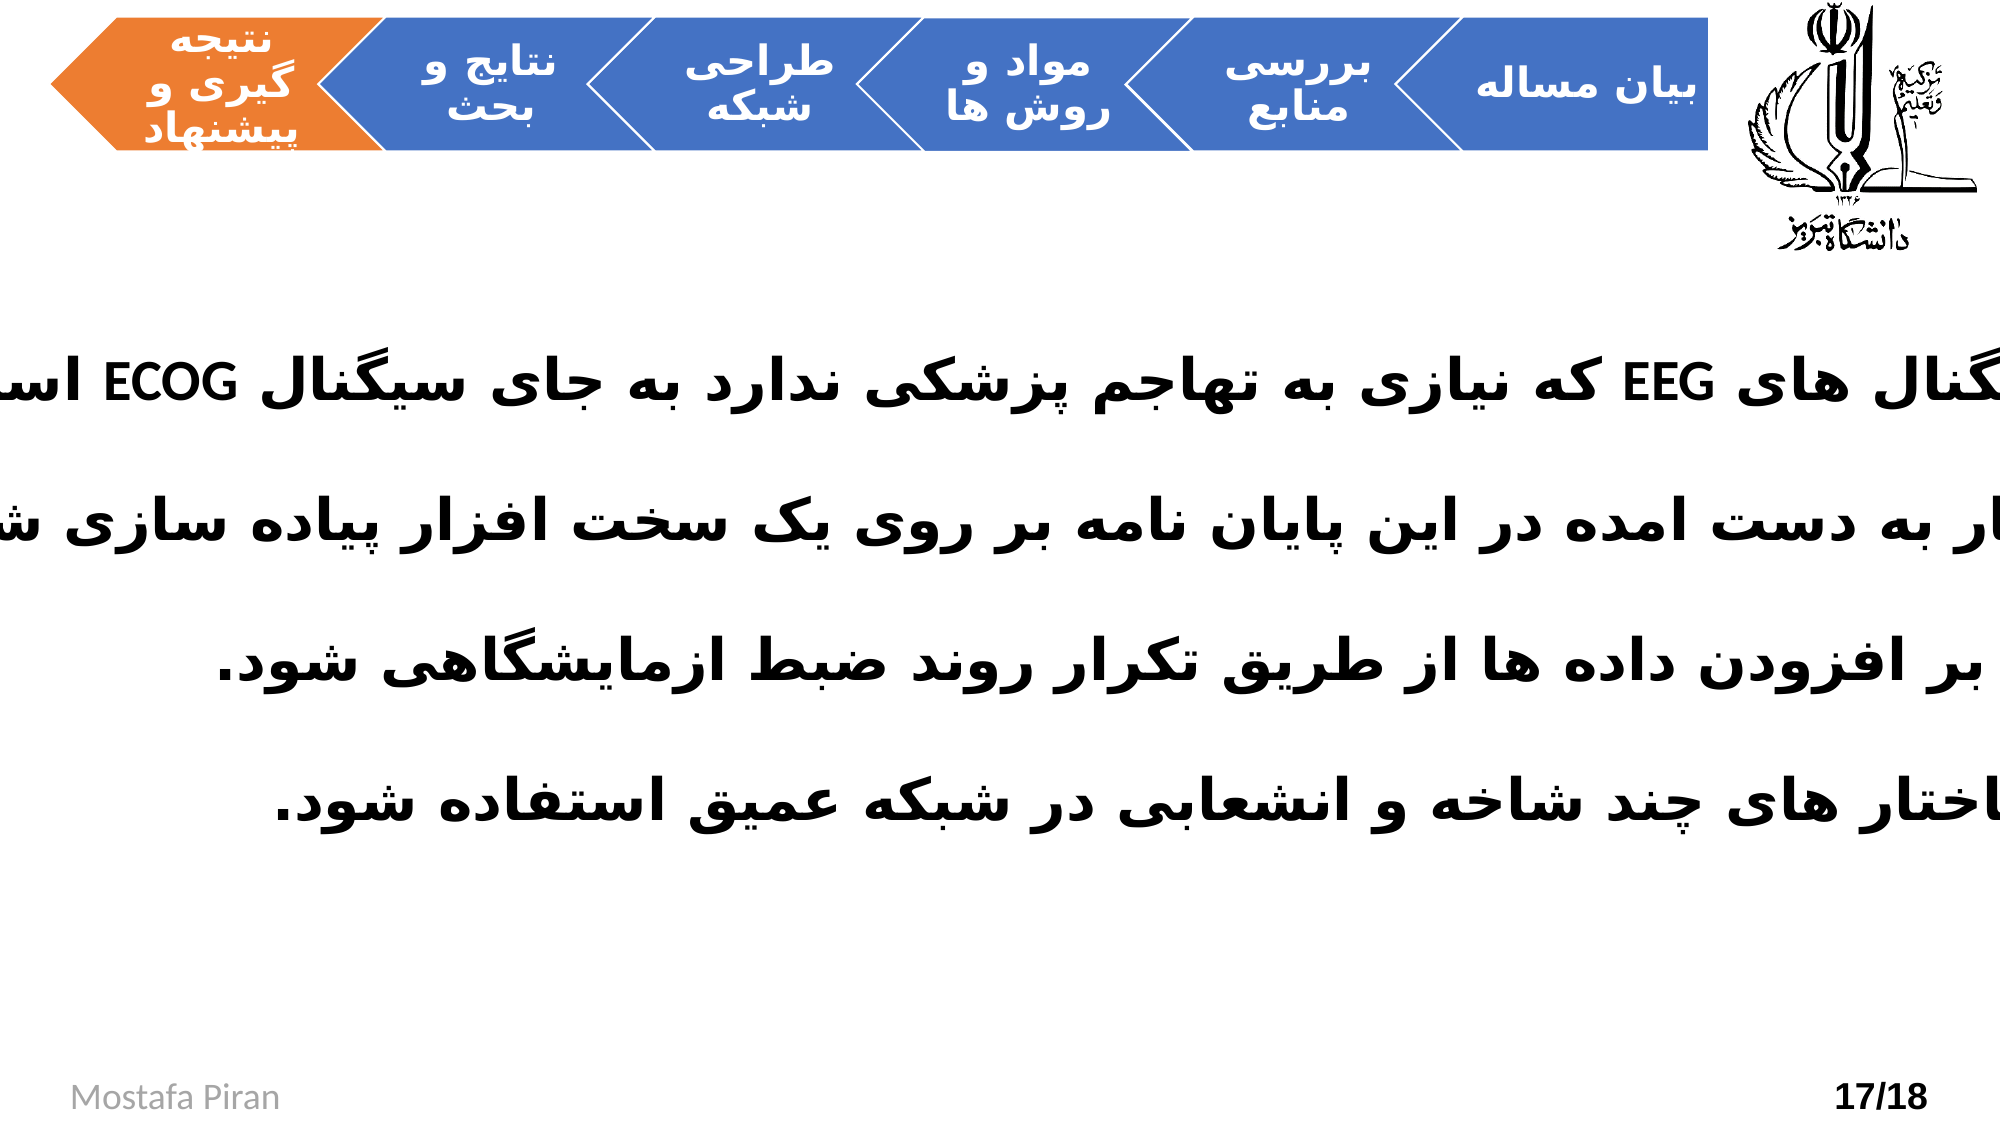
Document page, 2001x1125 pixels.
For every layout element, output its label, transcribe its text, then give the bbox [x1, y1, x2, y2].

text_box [48, 0, 1708, 251]
text_box 17/18 [1819, 1064, 1943, 1125]
picture [1708, 0, 1977, 251]
text_box Mostafa Piran [55, 1064, 296, 1125]
text_box از سیگنال های EEG که نیازی به تهاجم پزشکی ندارد به جای سیگنال ECOG استفاده شود. ساختار به دست امده در این پایان نامه بر روی یک سخت افزار پیاده سازی شود. سعی بر افزودن داده ها از طریق تکرار روند ضبط ازمایشگاهی شود. از ساختار های چند شاخه و انشعابی در شبکه عمیق استفاده شود. [0, 334, 2000, 910]
